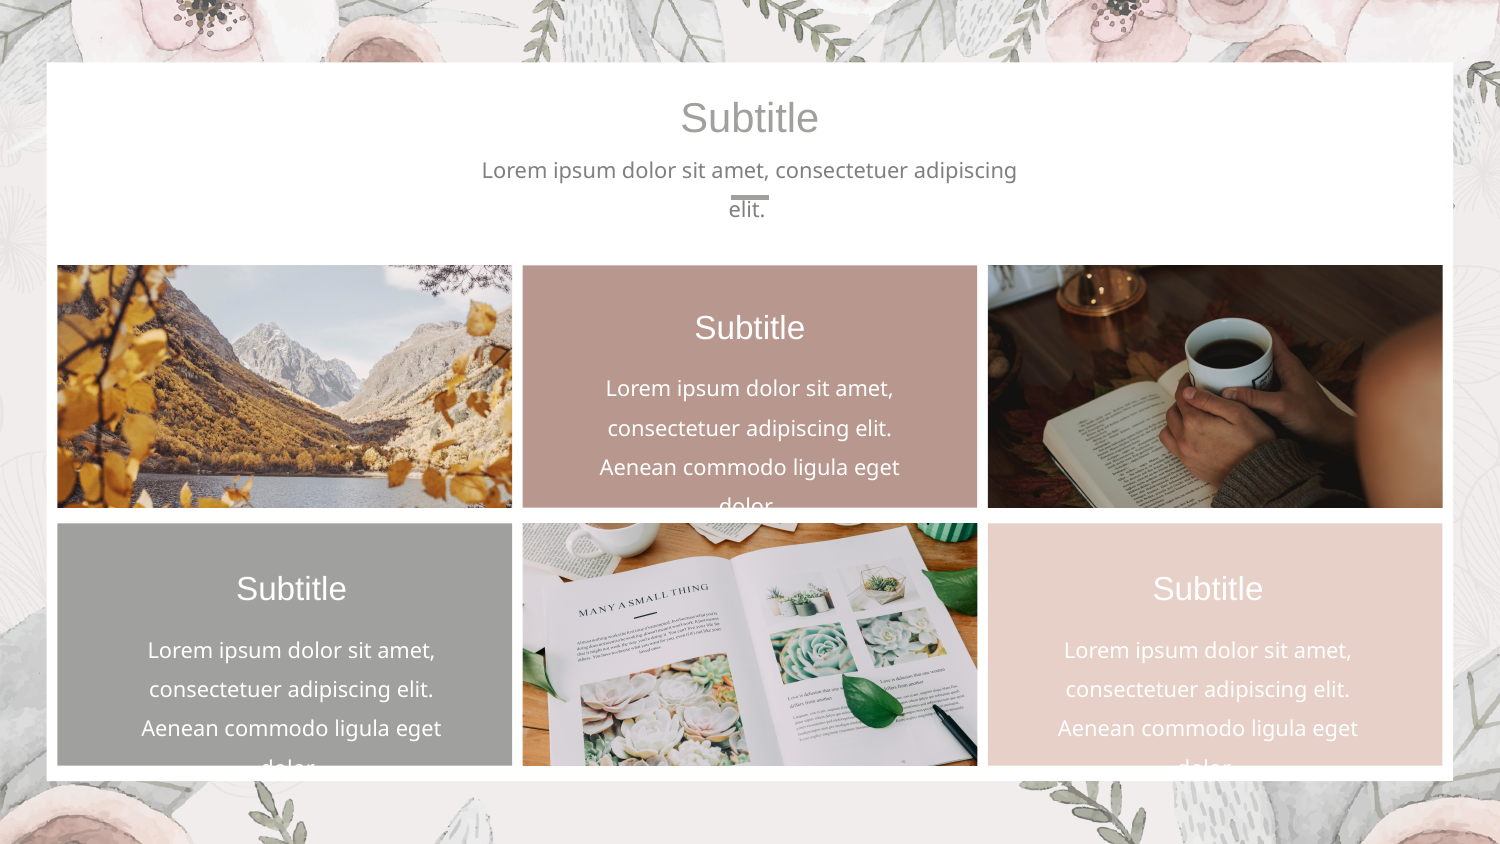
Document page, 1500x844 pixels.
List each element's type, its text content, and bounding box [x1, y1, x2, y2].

text_box Subtitle [665, 82, 835, 135]
picture [0, 0, 1500, 844]
text_box Subtitle [1137, 560, 1279, 615]
text_box Subtitle [679, 298, 821, 354]
text_box Lorem ipsum dolor sit amet, consectetuer adipiscing elit. Aenean commodo ligula eget dolor. [1020, 615, 1396, 788]
text_box Subtitle [221, 560, 363, 615]
text_box Lorem ipsum dolor sit amet, consectetuer adipiscing elit. Aenean commodo ligula eget dolor. [562, 354, 938, 523]
text_box Lorem ipsum dolor sit amet, consectetuer adipiscing elit. [450, 135, 1050, 230]
text_box Lorem ipsum dolor sit amet, consectetuer adipiscing elit. Aenean commodo ligula eget dolor. [104, 615, 479, 788]
